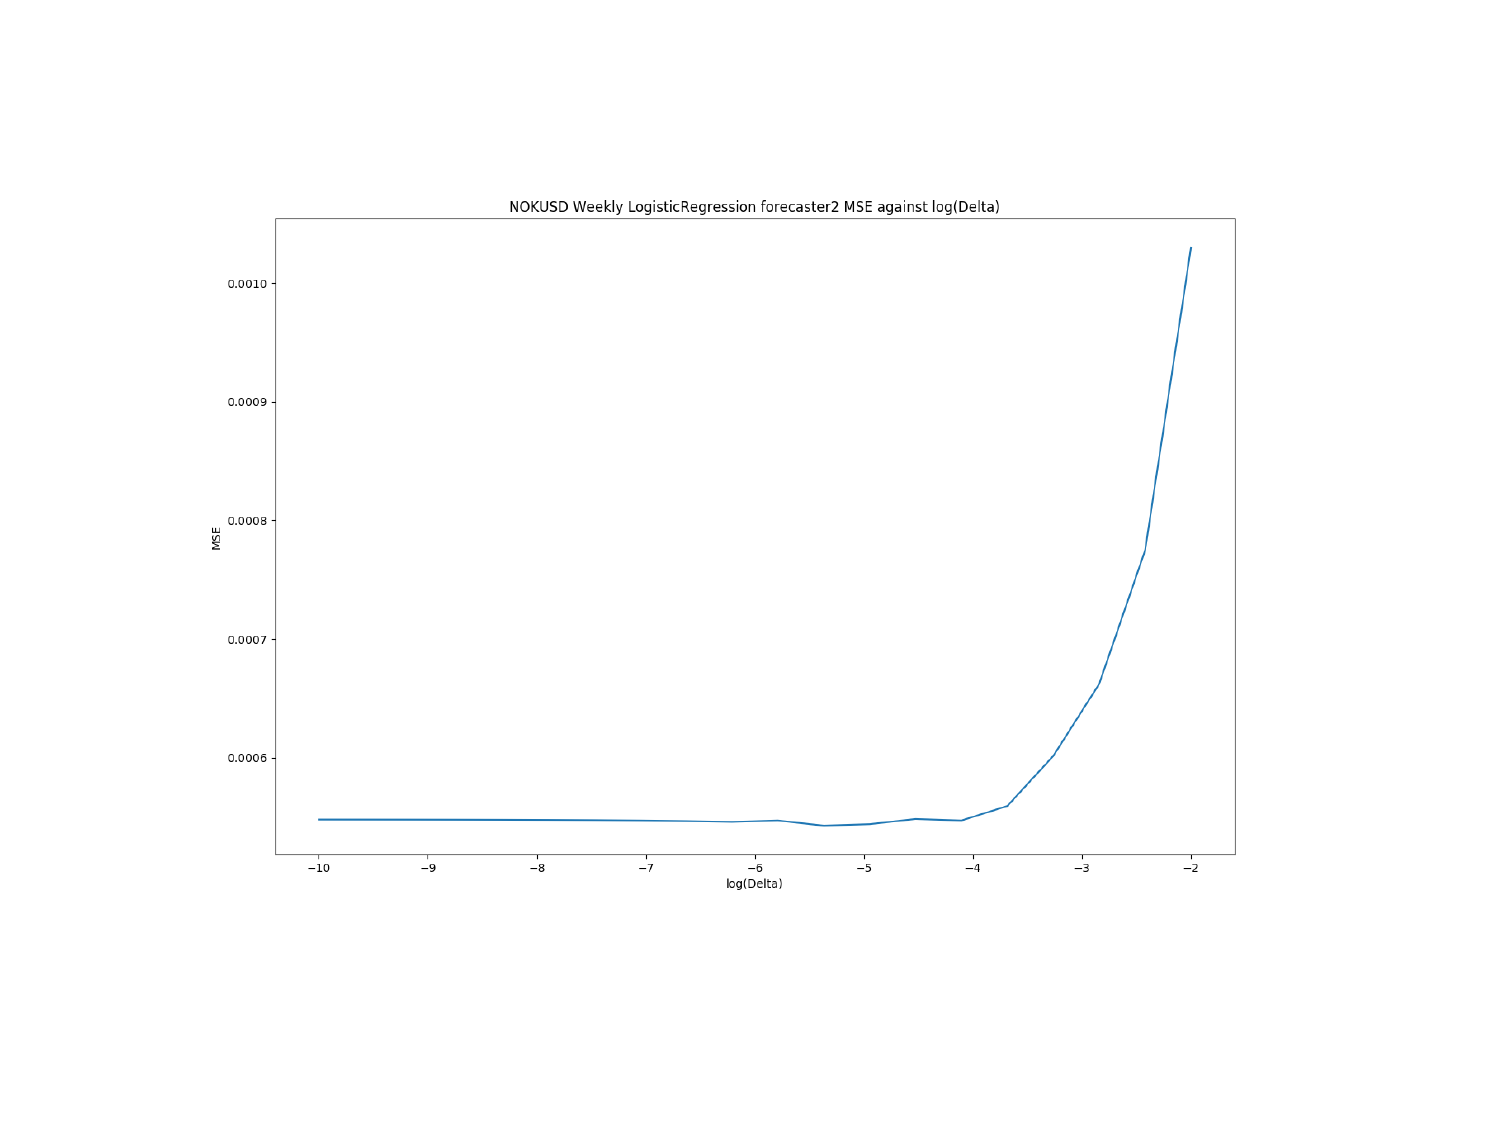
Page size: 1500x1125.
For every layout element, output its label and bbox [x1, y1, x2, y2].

picture [119, 119, 1358, 946]
